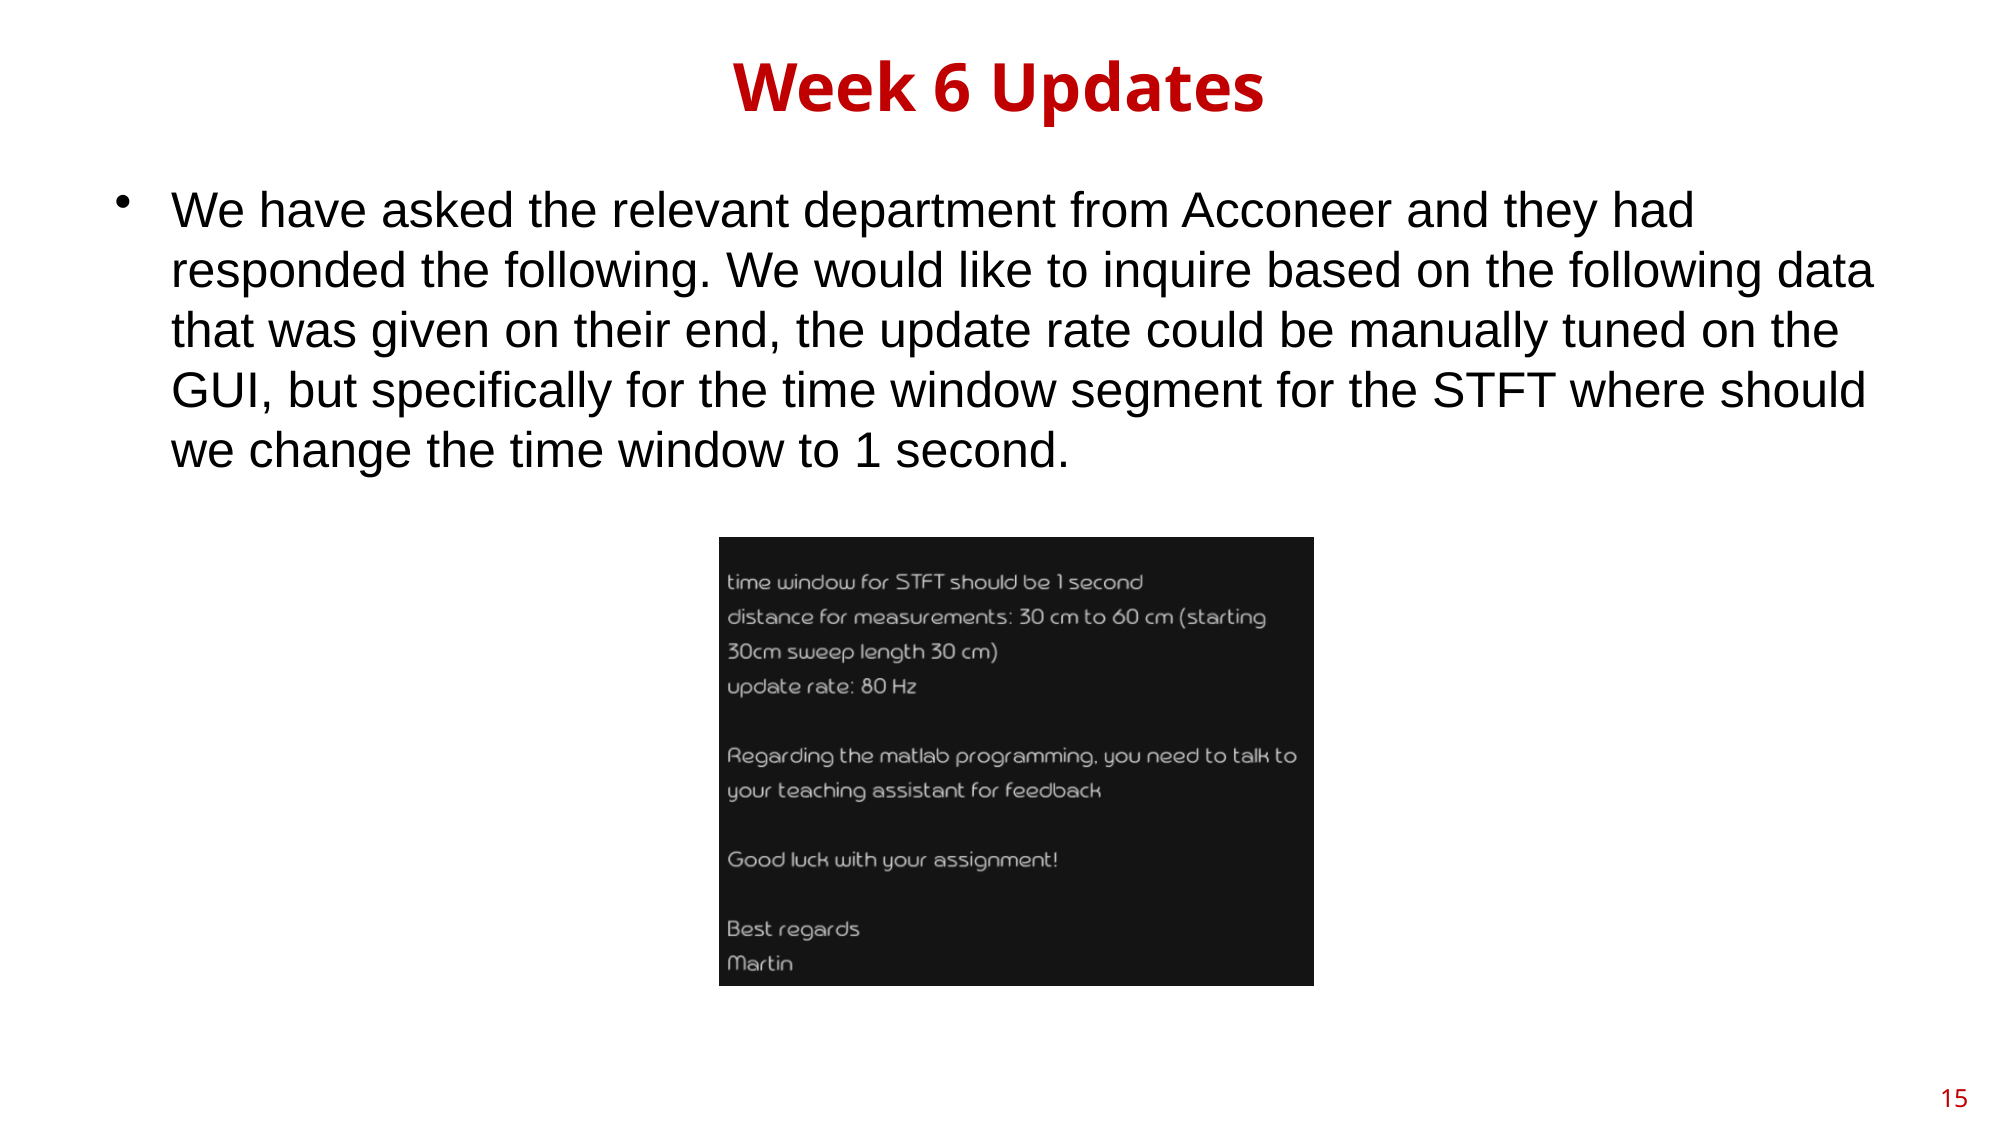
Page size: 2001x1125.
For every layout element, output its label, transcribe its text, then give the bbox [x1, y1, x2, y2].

text_box We have asked the relevant department from Acconeer and they had responded the following. We would like to inquire based on the following data that was given on their end, the update rate could be manually tuned on the GUI, but specifically for the time window segment for the STFT where should we change the time window to 1 second. [99, 170, 1934, 245]
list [719, 537, 1314, 987]
title Week 6 Updates [0, 37, 2000, 143]
